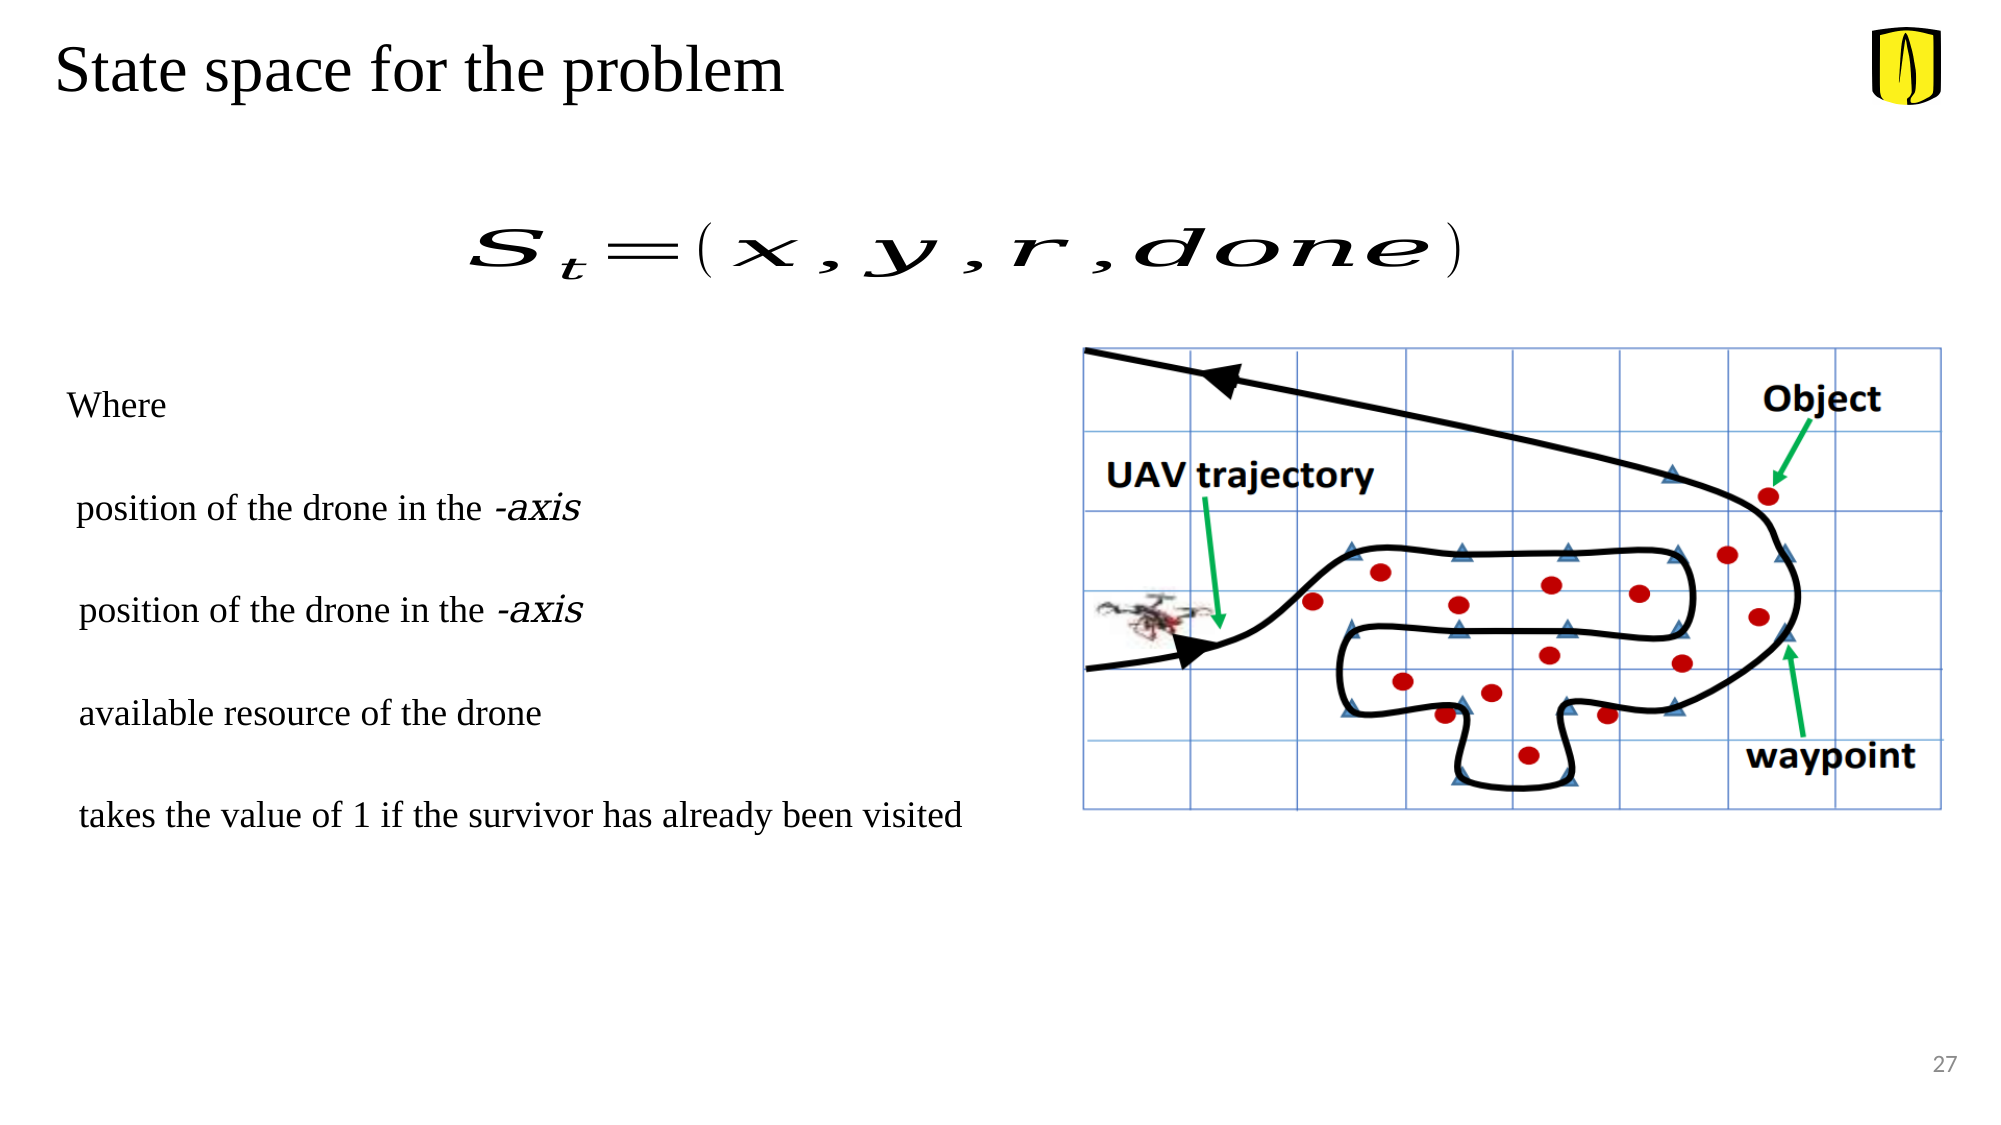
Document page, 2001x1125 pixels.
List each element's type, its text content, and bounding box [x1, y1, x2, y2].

slide_number 27 [1853, 1019, 1974, 1106]
picture [1077, 340, 1949, 822]
text_box State space for the problem [34, 13, 1899, 140]
picture [1899, 27, 1941, 105]
